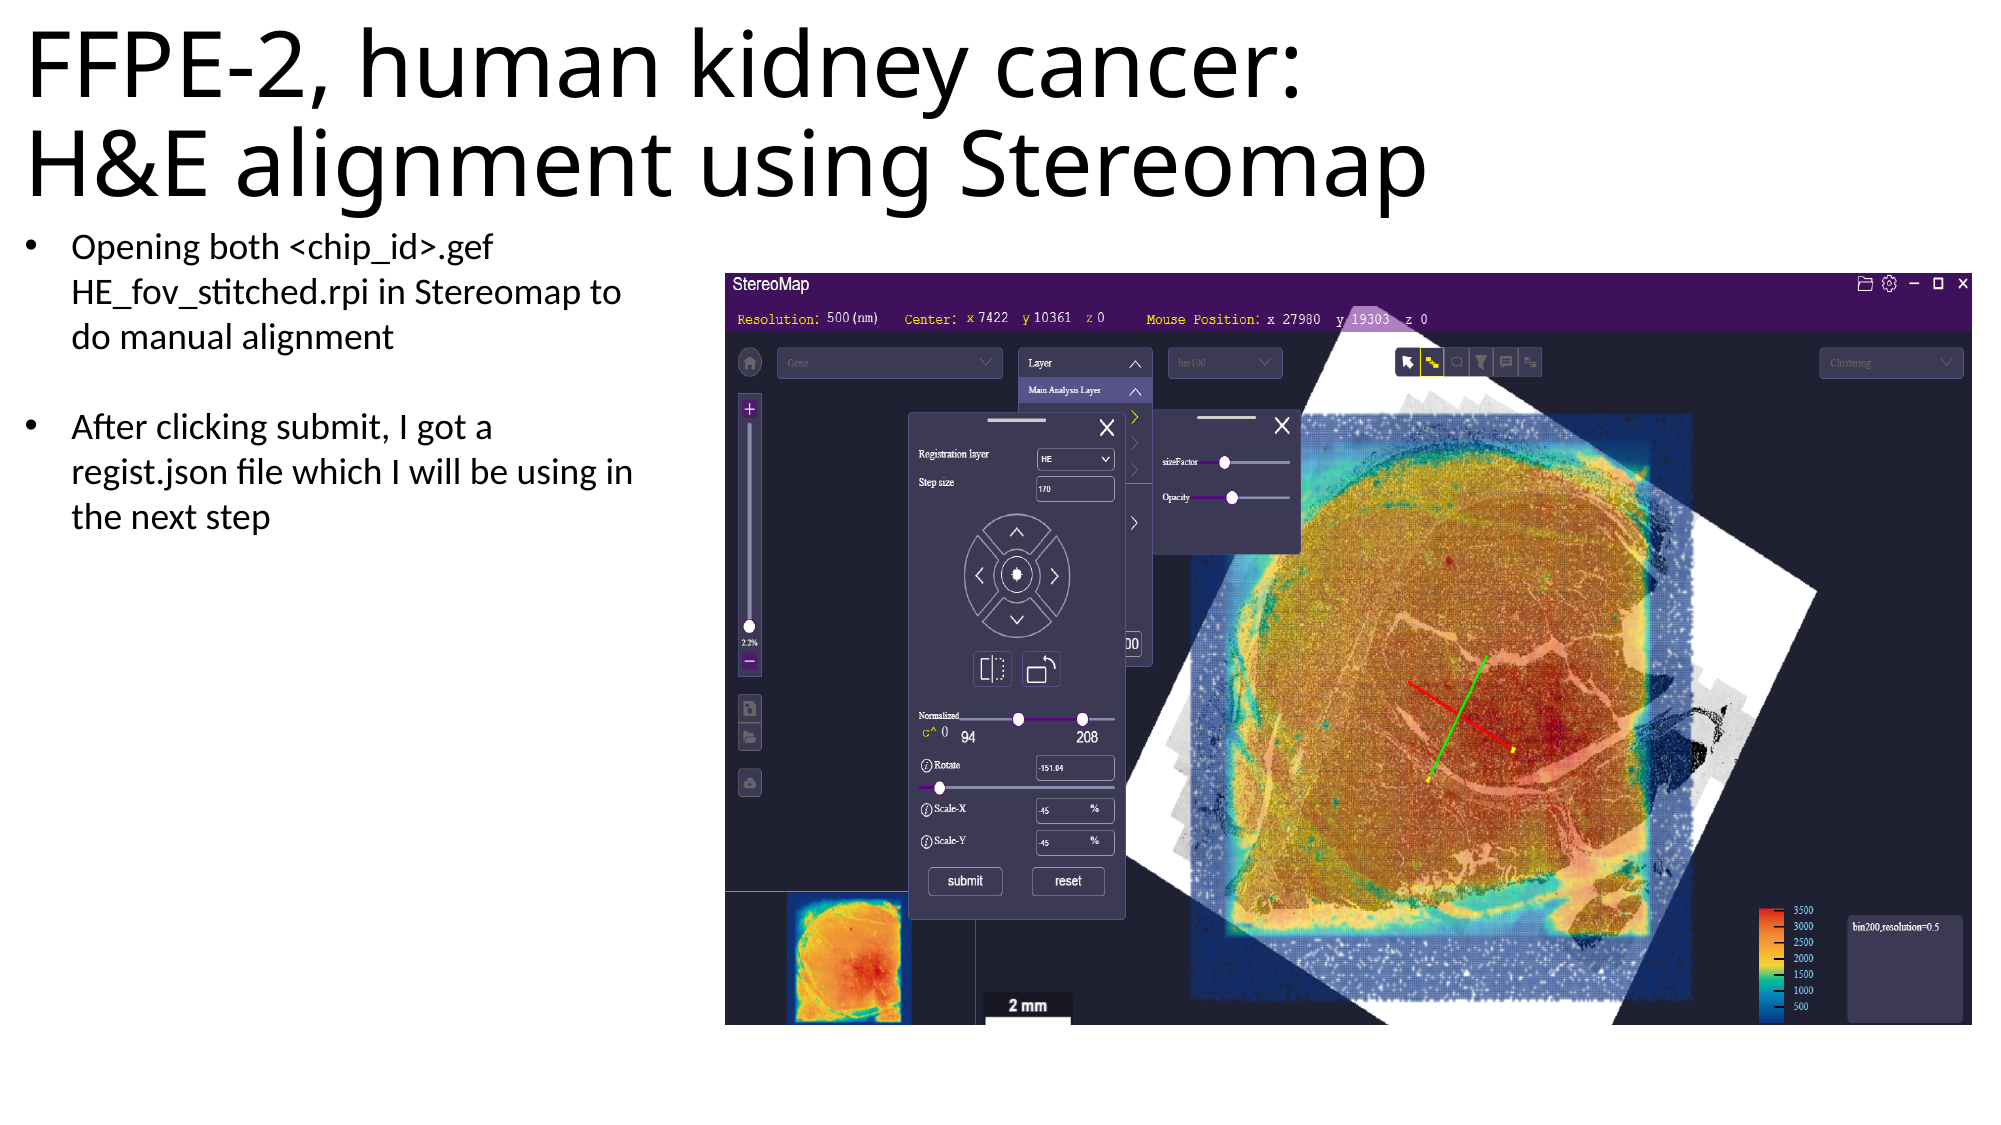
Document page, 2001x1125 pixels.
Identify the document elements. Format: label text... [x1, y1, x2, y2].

title FFPE-2, human kidney cancer: H&E alignment using Stereomap [9, 8, 1735, 227]
text_box Opening both <chip_id>.gef HE_fov_stitched.rpi in Stereomap to do manual alignment After clicking submit, I got a regist.json file which I will be using in the next step [9, 214, 651, 545]
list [725, 273, 1972, 1025]
